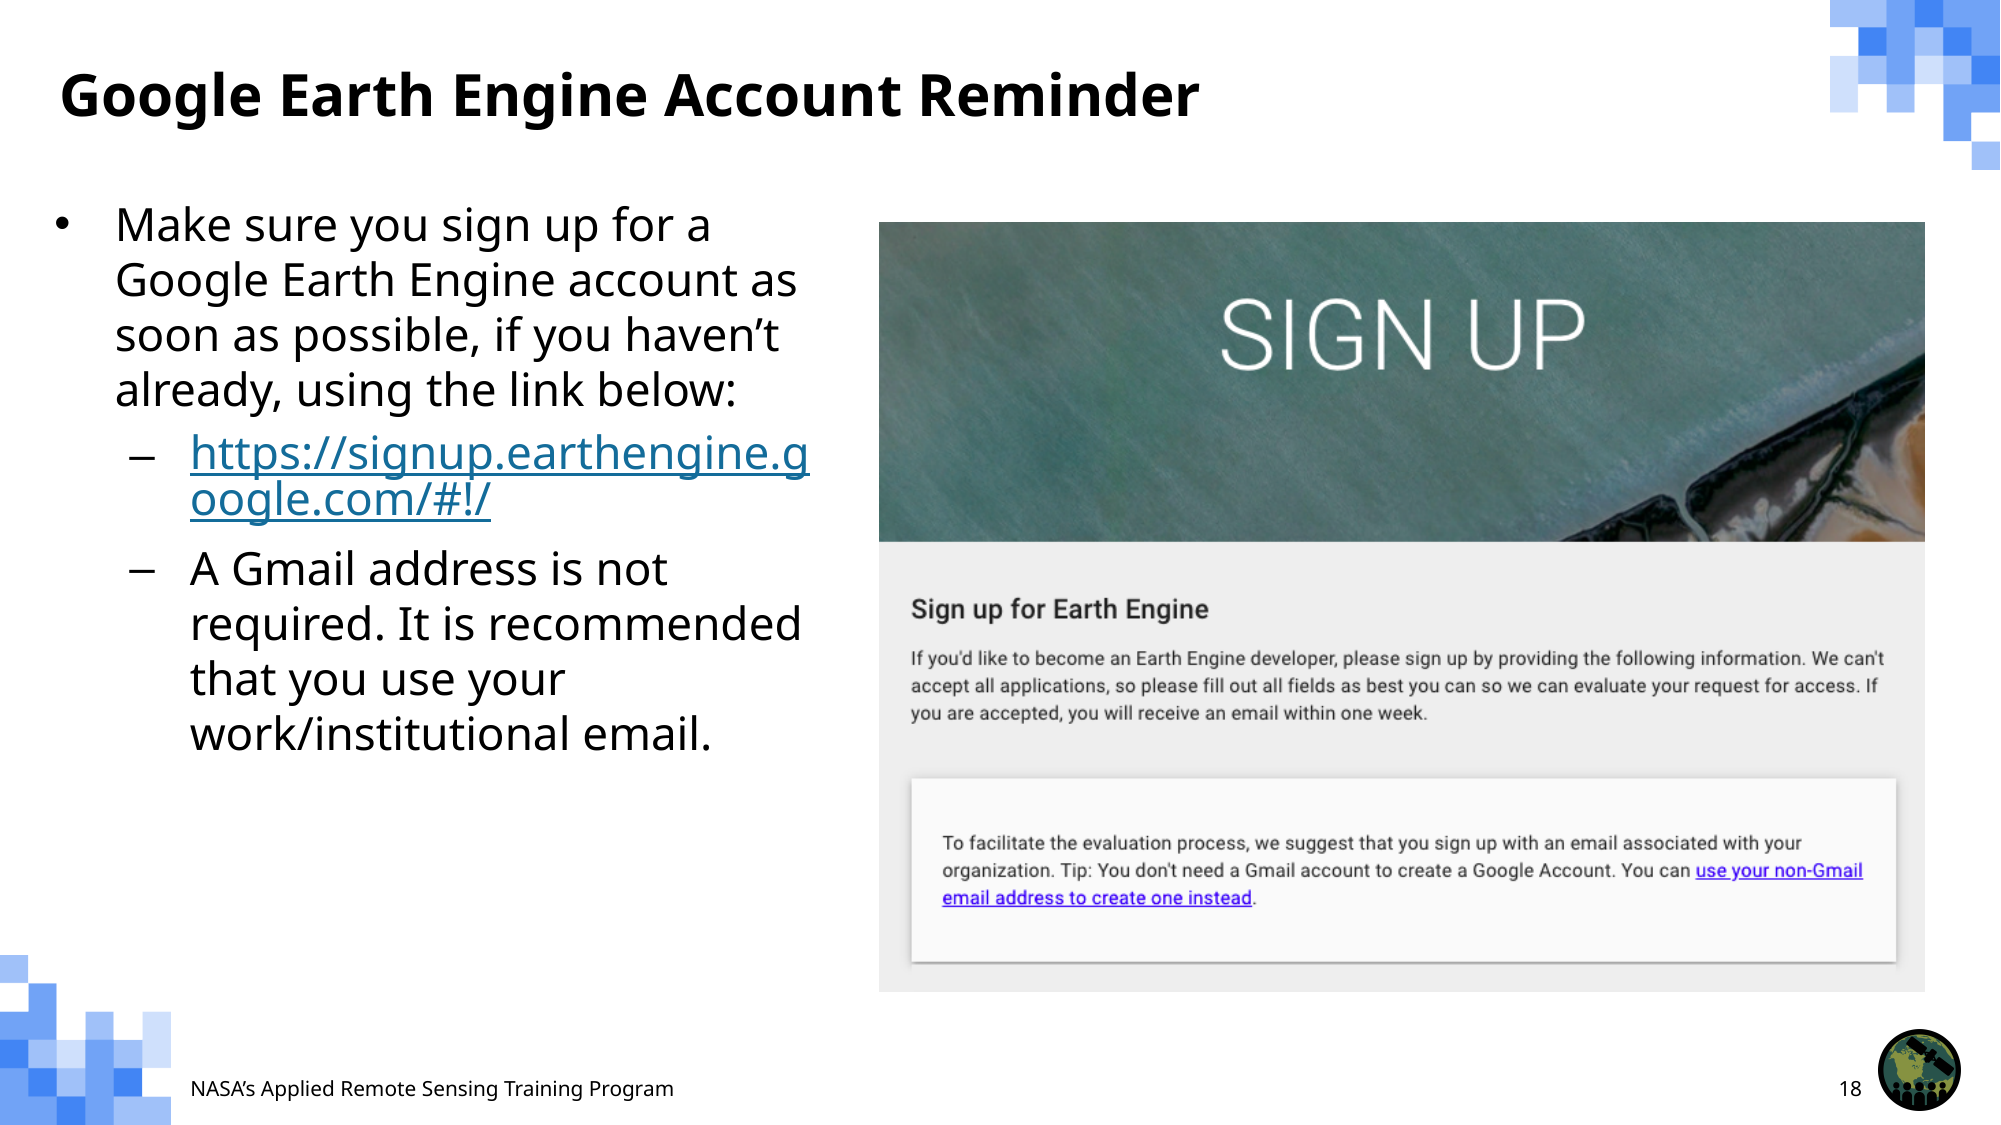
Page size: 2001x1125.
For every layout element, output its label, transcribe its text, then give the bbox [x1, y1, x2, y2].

title Google Earth Engine Account Reminder [39, 45, 1961, 140]
picture [1878, 1029, 1961, 1111]
list Make sure you sign up for a Google Earth Engine account as soon as possible, if you haven’t already, using the link below: https://signup.earthengine.google.com/#!/ A Gmail address is not required. It is recommended that you use your work/institutional email. [39, 185, 858, 1030]
picture [1830, 0, 2000, 170]
picture [879, 222, 1925, 992]
picture [0, 955, 171, 1125]
